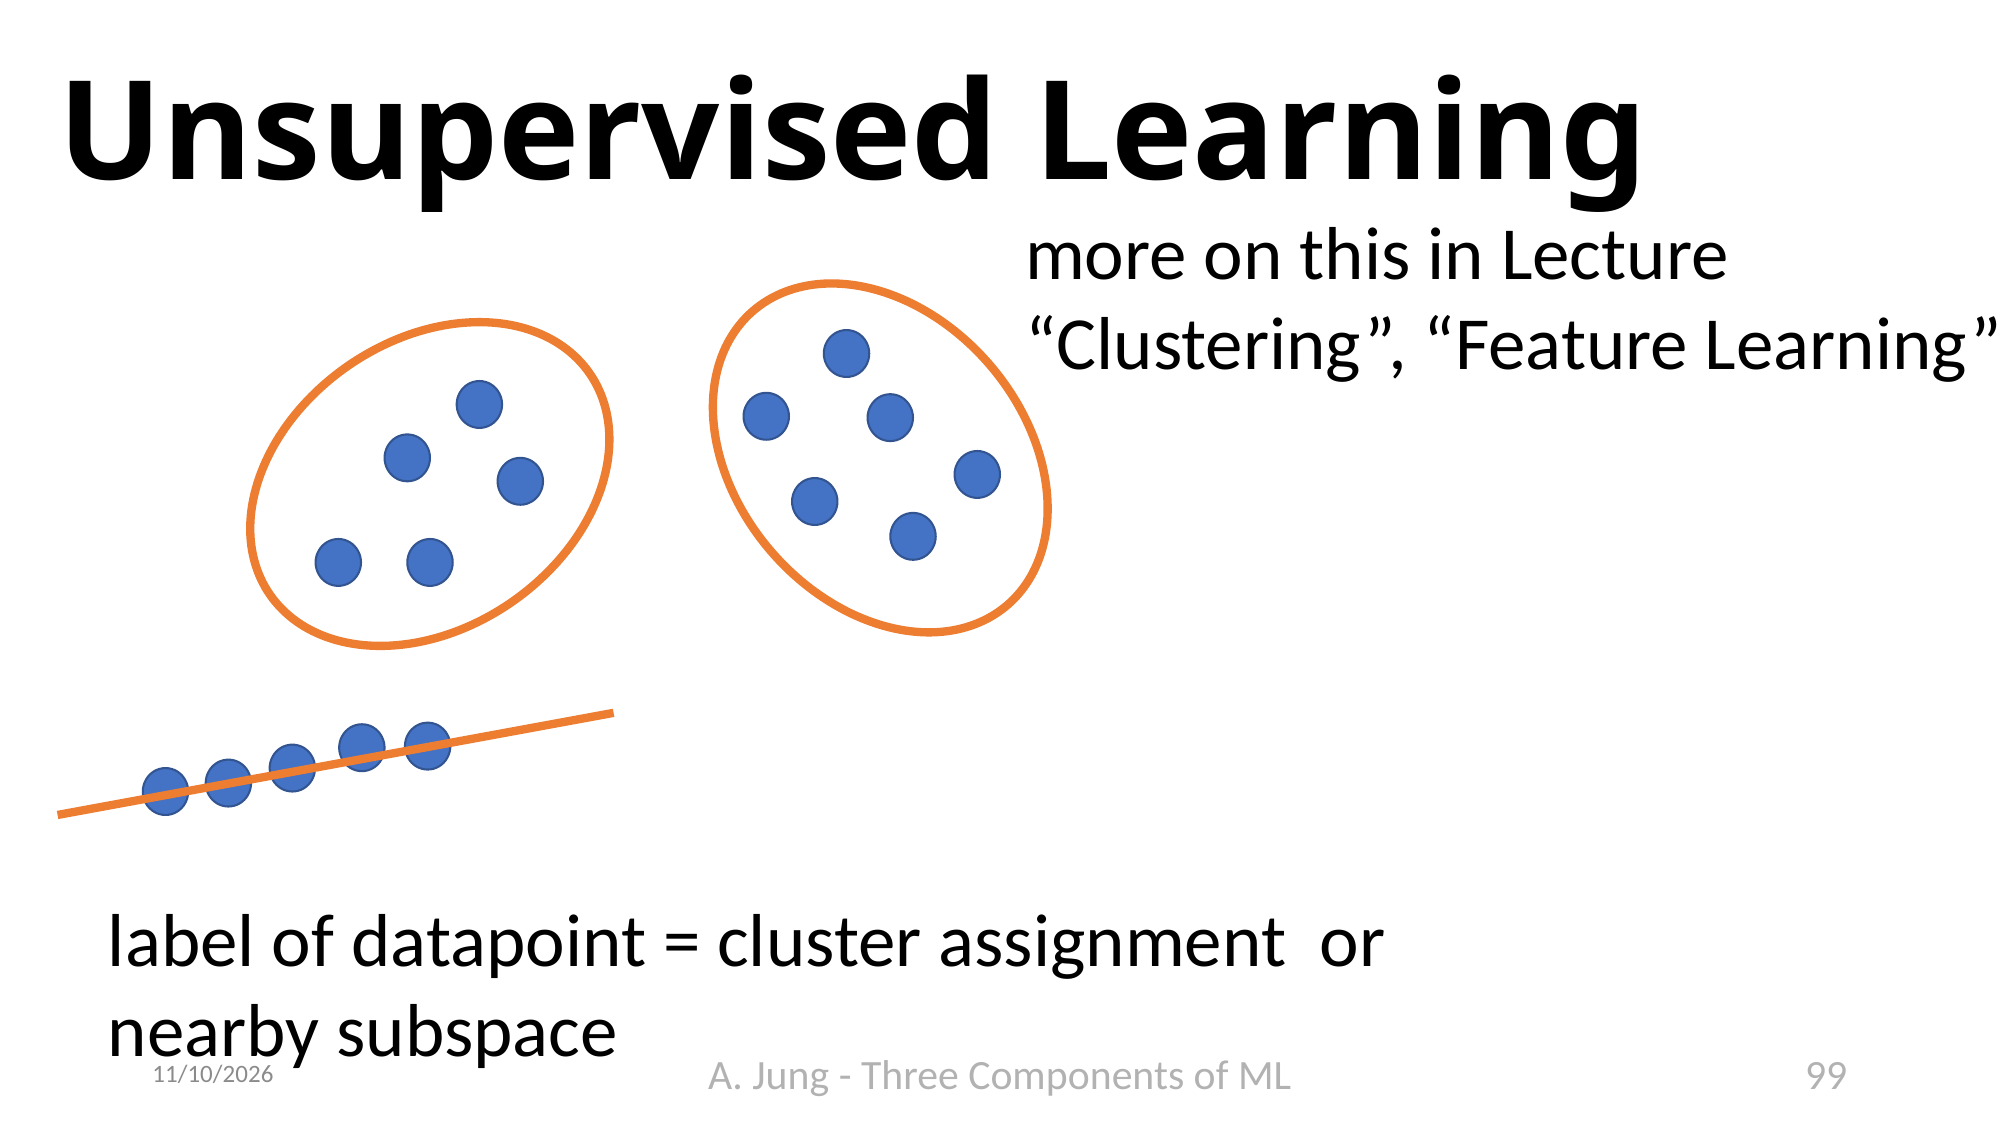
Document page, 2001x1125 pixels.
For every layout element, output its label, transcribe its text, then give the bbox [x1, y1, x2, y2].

slide_number 99 [1412, 1042, 1863, 1103]
text_box [711, 282, 1049, 634]
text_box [57, 712, 614, 815]
title Unsupervised Learning [43, 16, 1987, 253]
footer A. Jung - Three Components of ML [662, 1079, 1338, 1103]
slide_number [137, 1042, 588, 1103]
text_box label of datapoint = cluster assignment or nearby subspace [93, 884, 1419, 1079]
text_box more on this in Lecture “Clustering”, “Feature Learning” [1010, 197, 2000, 393]
text_box [249, 321, 611, 647]
